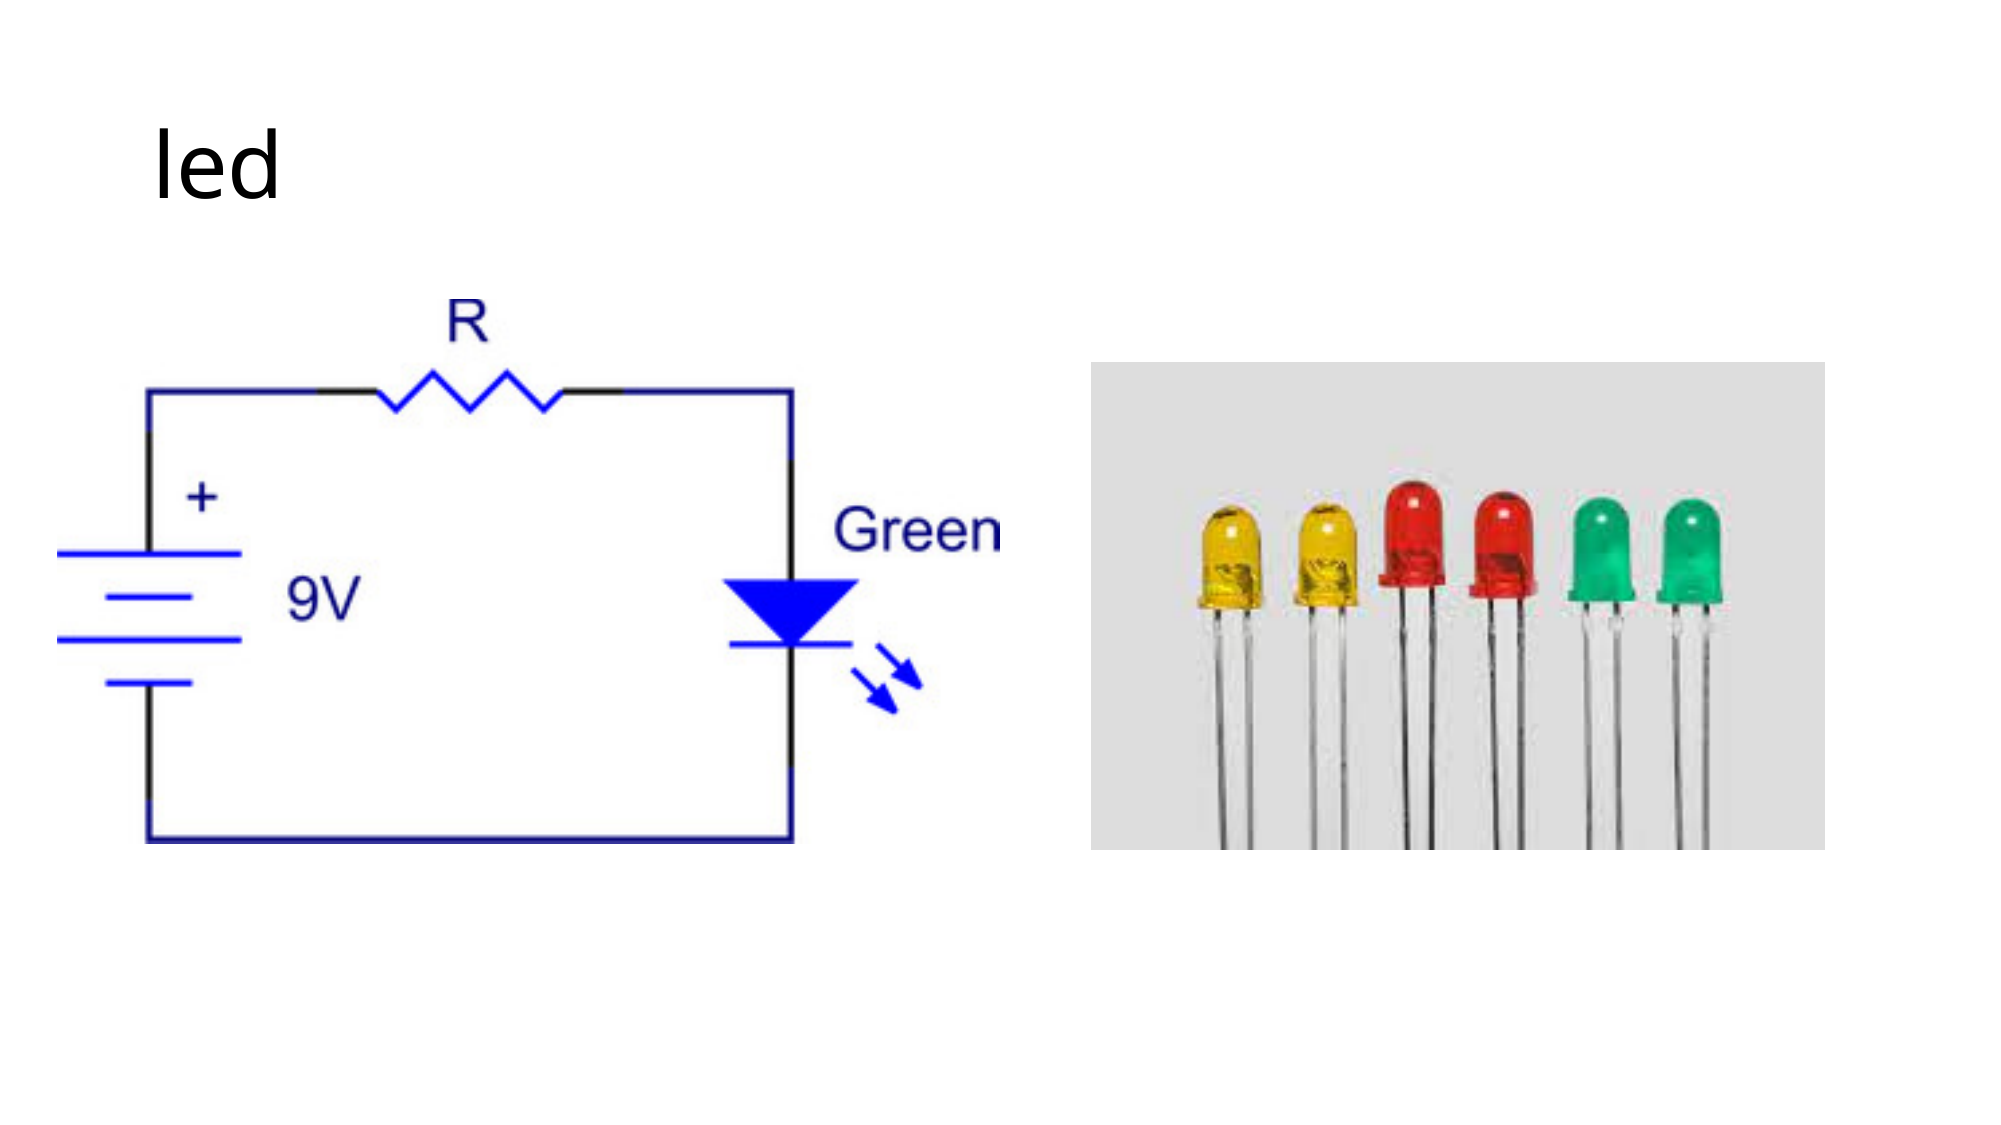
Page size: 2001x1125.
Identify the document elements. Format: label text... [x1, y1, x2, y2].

title led [137, 59, 1863, 278]
picture [57, 299, 1000, 844]
picture [1091, 362, 1825, 850]
